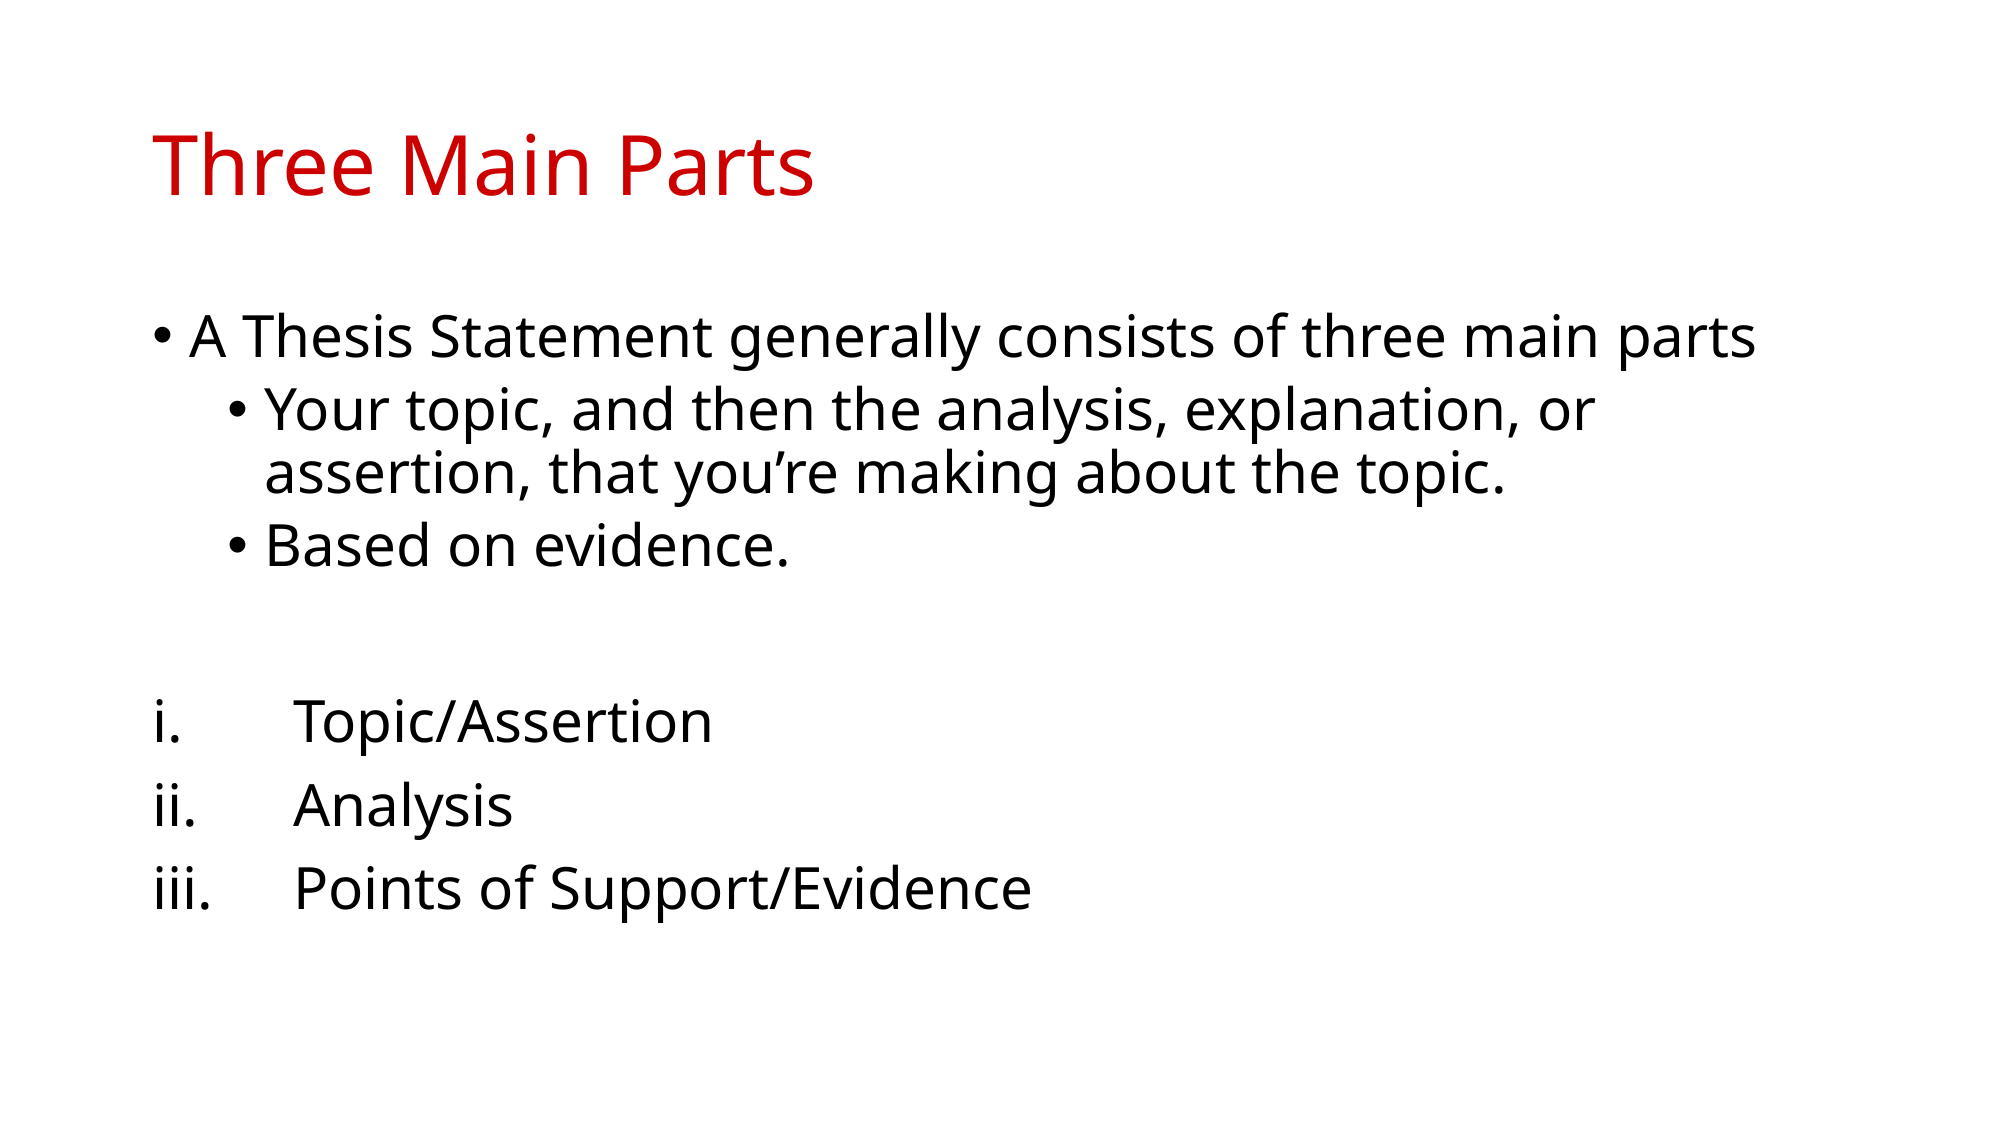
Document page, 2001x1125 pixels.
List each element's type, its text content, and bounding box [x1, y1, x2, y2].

list A Thesis Statement generally consists of three main parts Your topic, and then the analysis, explanation, or assertion, that you’re making about the topic. Based on evidence. Topic/Assertion Analysis Points of Support/Evidence [137, 299, 1863, 1014]
title Three Main Parts [137, 59, 1863, 278]
